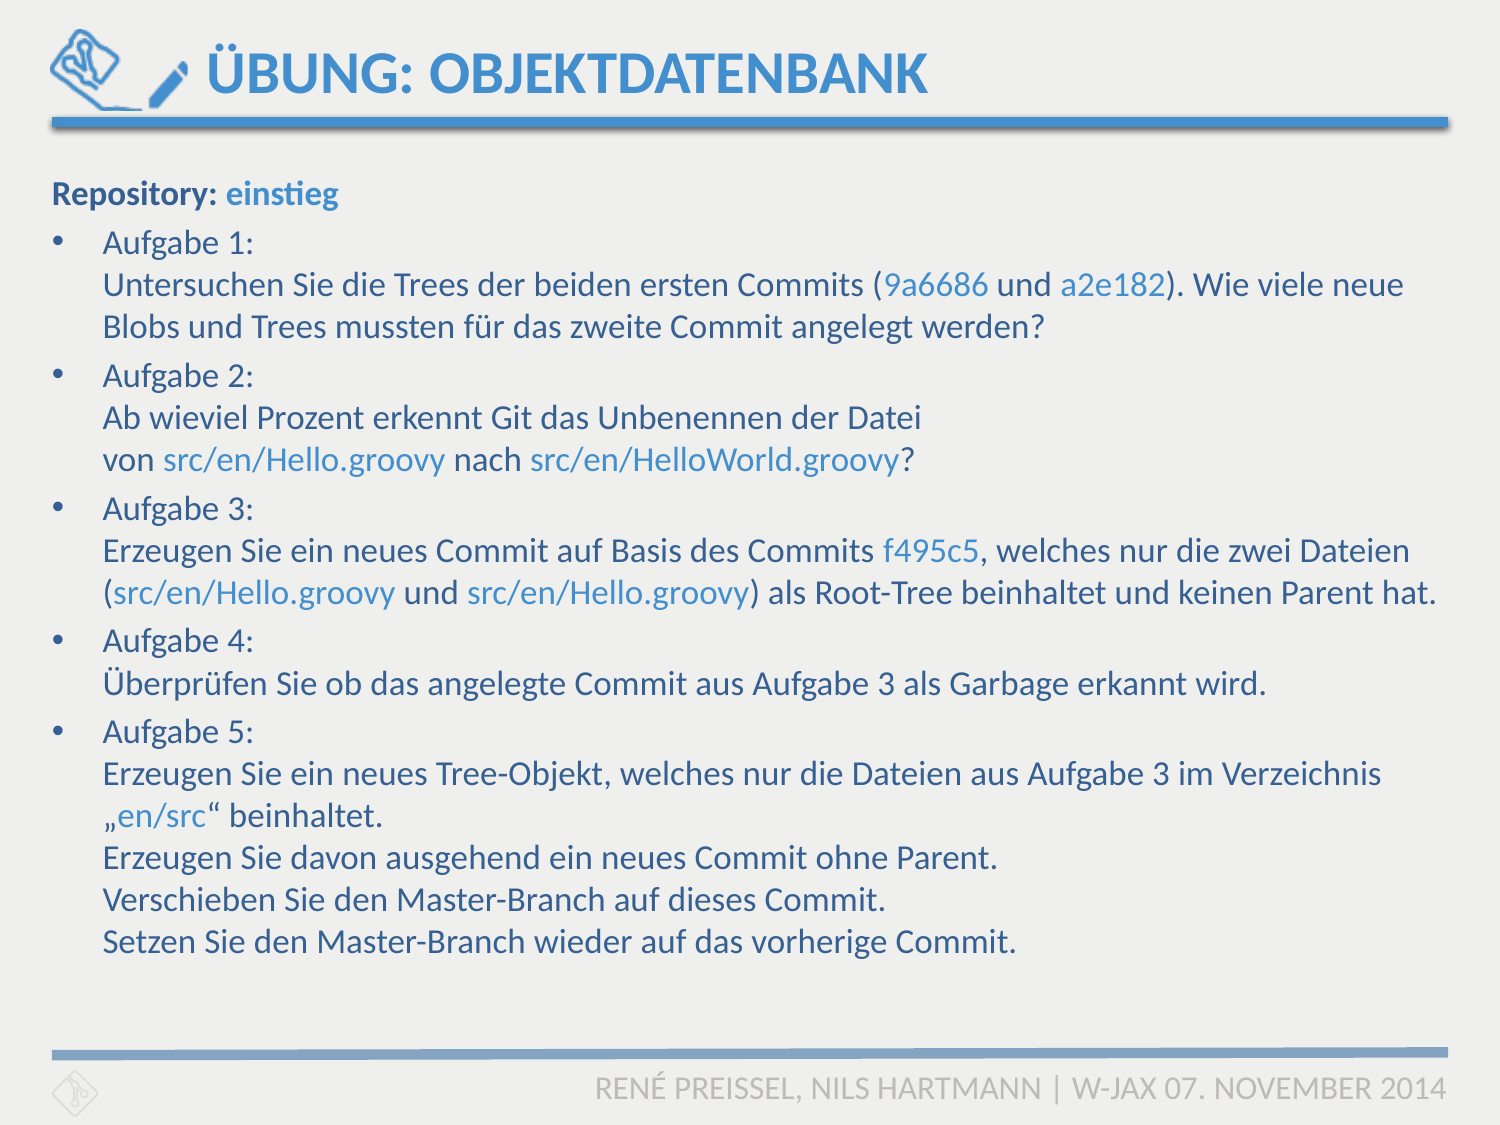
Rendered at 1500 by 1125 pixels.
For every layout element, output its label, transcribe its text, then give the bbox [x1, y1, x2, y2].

list Repository: einstieg Aufgabe 1: Untersuchen Sie die Trees der beiden ersten Commits (9a6686 und a2e182). Wie viele neue Blobs und Trees mussten für das zweite Commit angelegt werden? Aufgabe 2: Ab wieviel Prozent erkennt Git das Unbenennen der Datei von src/en/Hello.groovy nach src/en/HelloWorld.groovy? Aufgabe 3: Erzeugen Sie ein neues Commit auf Basis des Commits f495c5, welches nur die zwei Dateien (src/en/Hello.groovy und src/en/Hello.groovy) als Root-Tree beinhaltet und keinen Parent hat. Aufgabe 4: Überprüfen Sie ob das angelegte Commit aus Aufgabe 3 als Garbage erkannt wird. Aufgabe 5: Erzeugen Sie ein neues Tree-Objekt, welches nur die Dateien aus Aufgabe 3 im Verzeichnis „en/src“ beinhaltet. Erzeugen Sie davon ausgehend ein neues Commit ohne Parent. Verschieben Sie den Master-Branch auf dieses Commit. Setzen Sie den Master-Branch wieder auf das vorherige Commit. [51, 170, 1449, 1005]
title ÜBUNG: OBJEKTDATENBANK [206, 32, 1474, 106]
